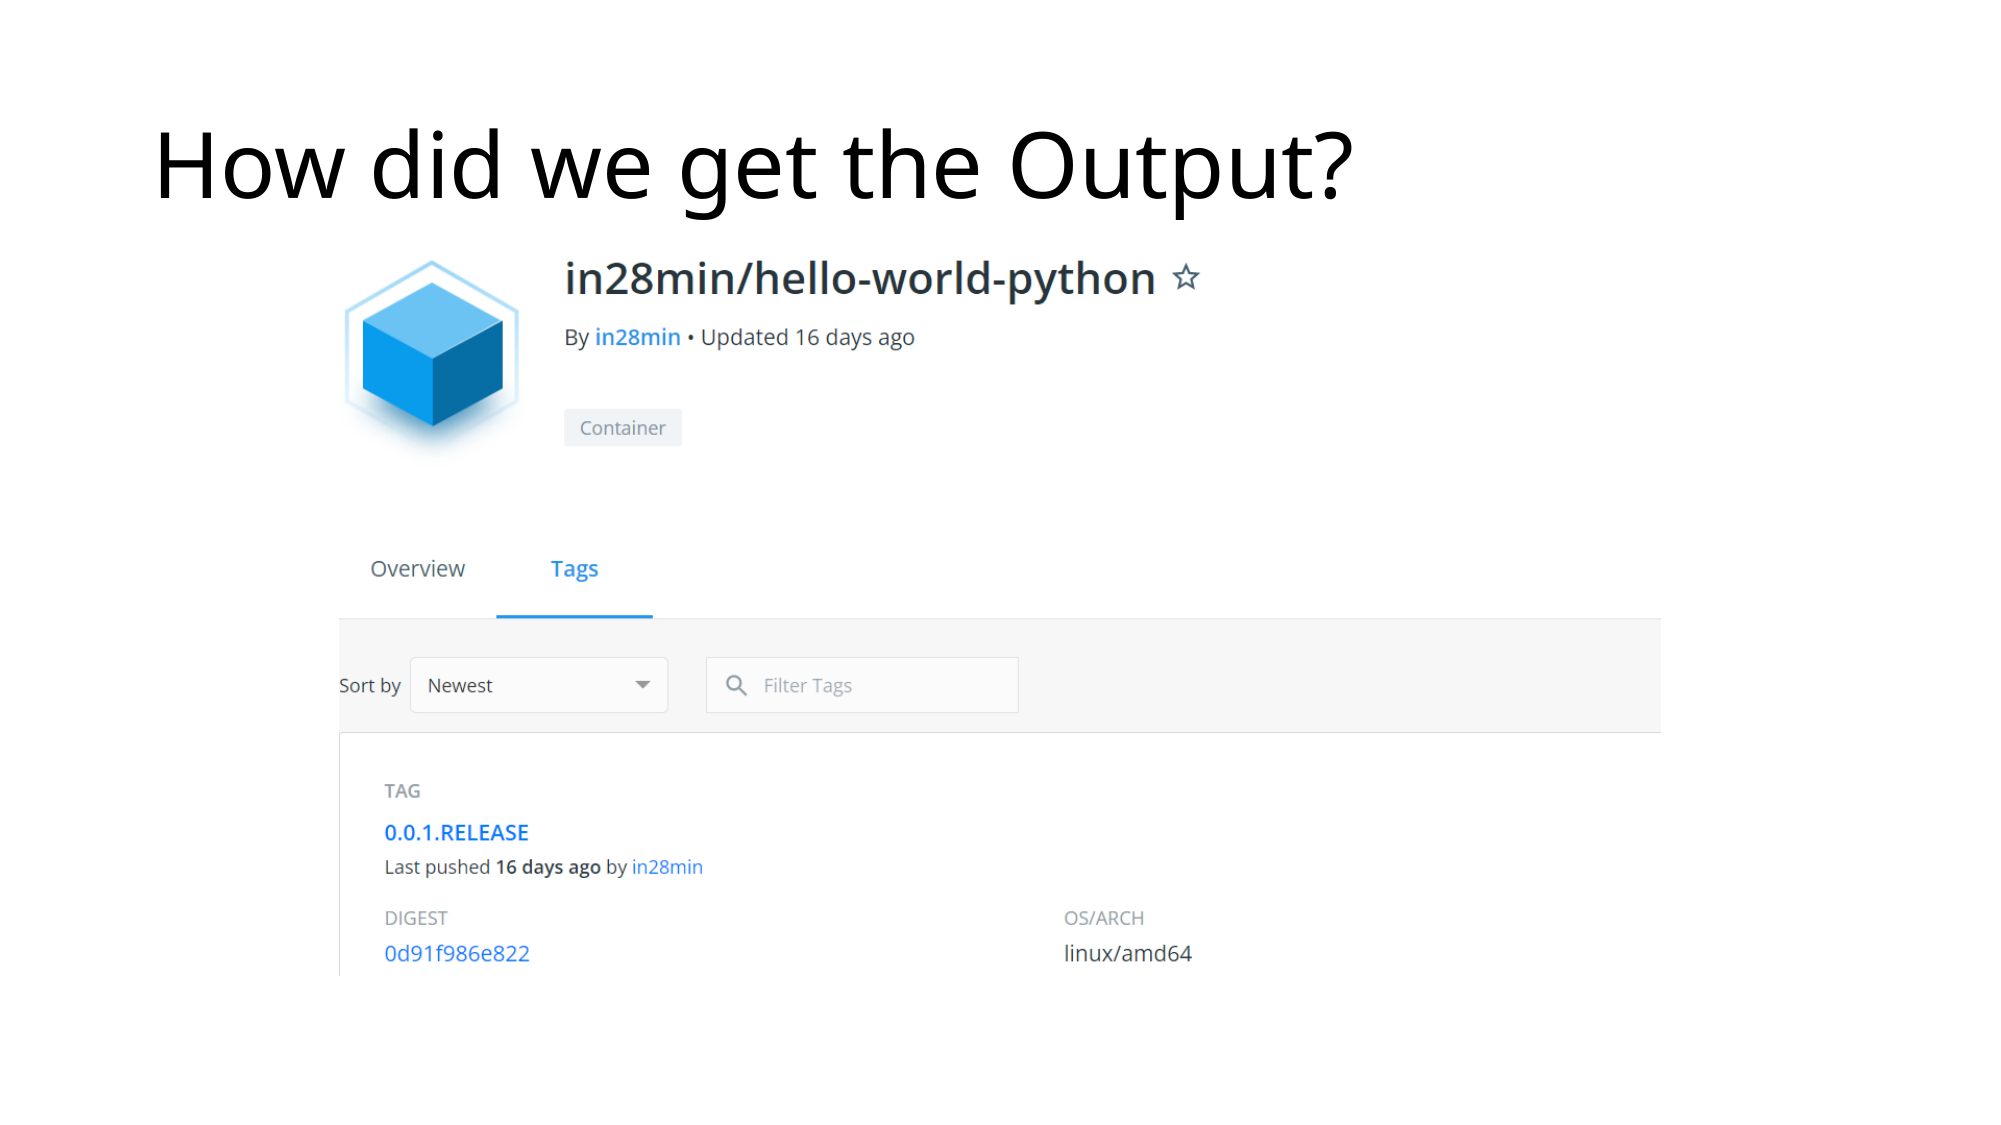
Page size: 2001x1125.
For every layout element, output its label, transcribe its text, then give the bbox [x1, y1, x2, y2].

title How did we get the Output? [137, 59, 1863, 278]
picture [339, 220, 1661, 976]
